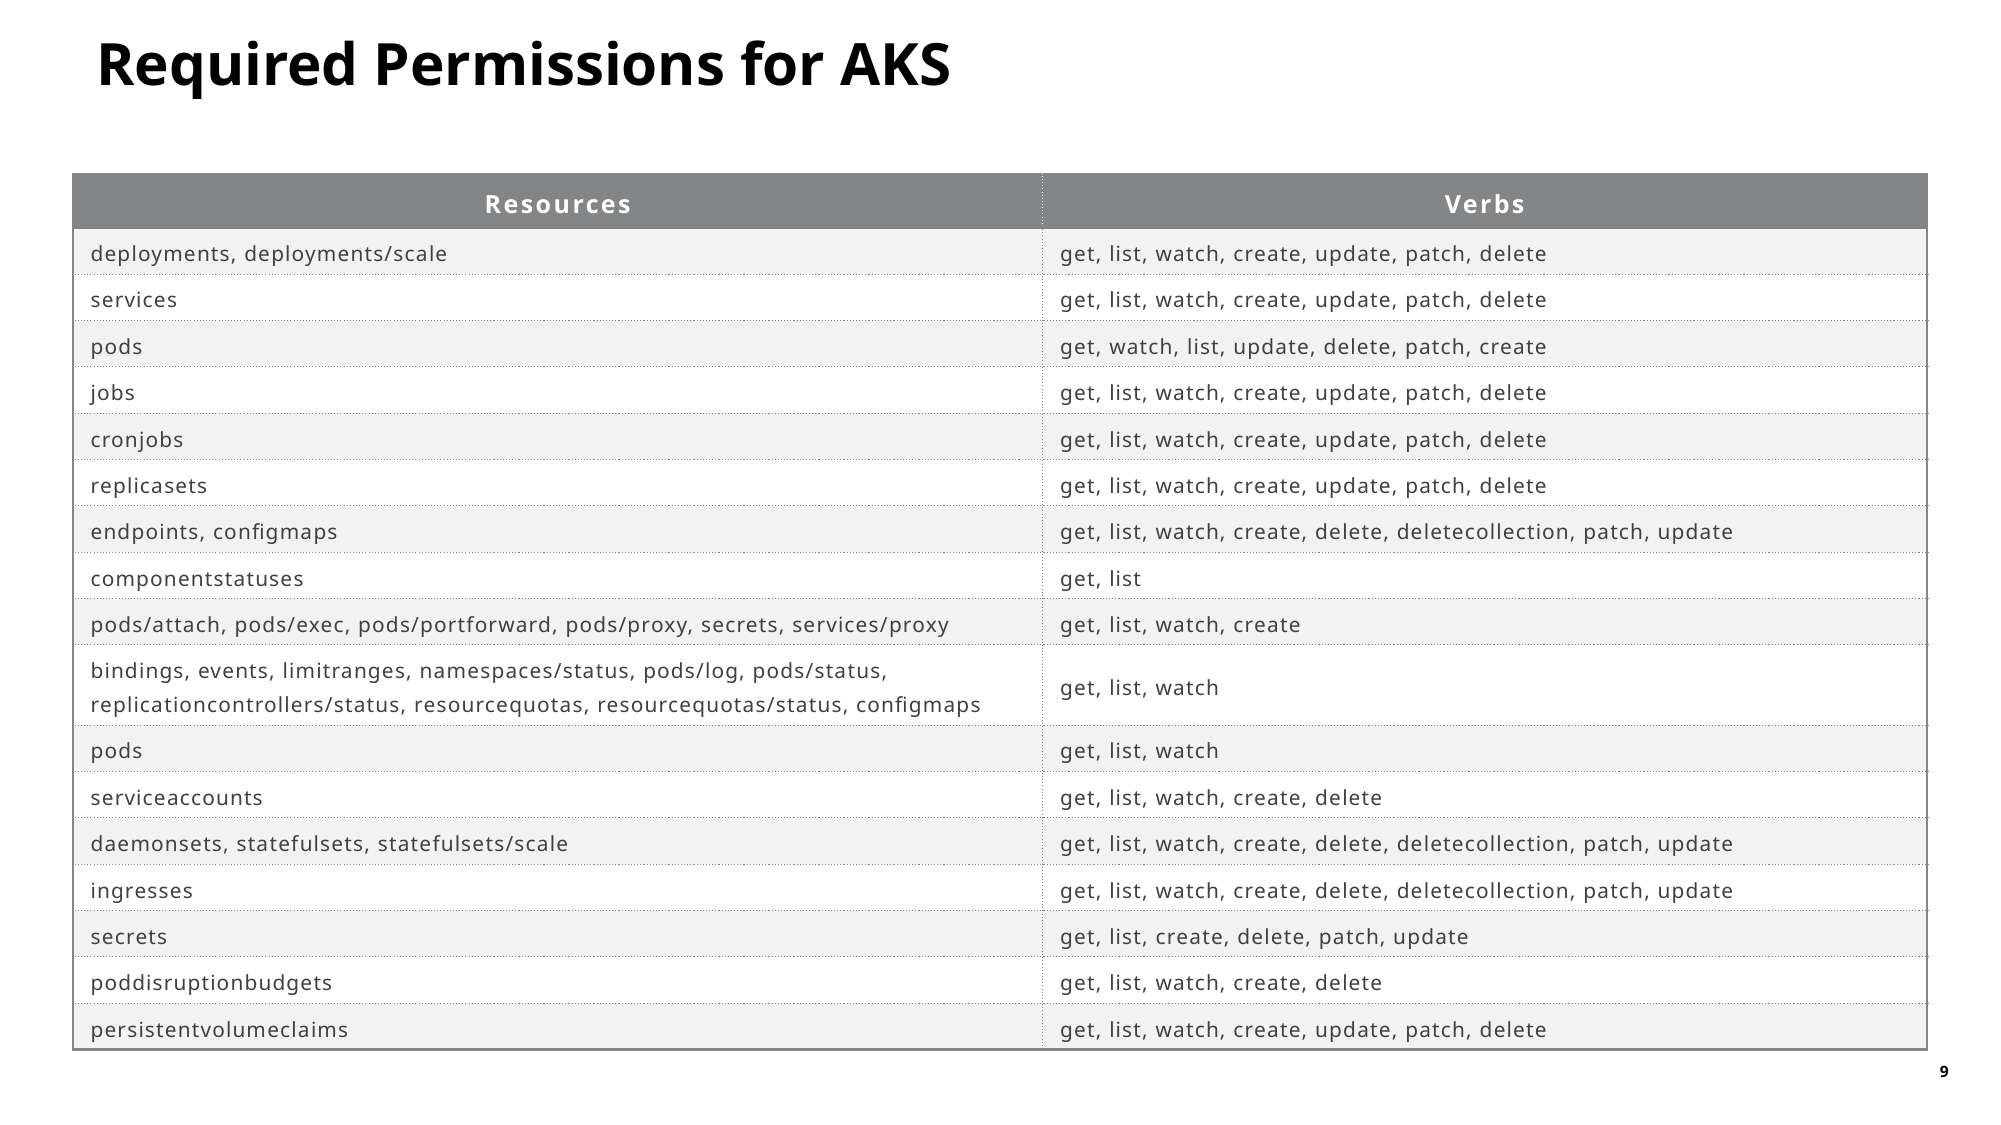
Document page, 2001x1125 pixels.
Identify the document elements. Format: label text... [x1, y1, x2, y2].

table_cell get, list, watch, create [1043, 598, 1926, 645]
table_cell bindings, events, limitranges, namespaces/status, pods/log, pods/status, replicationcontrollers/status, resourcequotas, resourcequotas/status, configmaps [74, 645, 1043, 725]
table_cell get, watch, list, update, delete, patch, create [1043, 320, 1926, 366]
table_cell services [74, 274, 1043, 320]
table_cell pods [74, 725, 1043, 771]
table_cell get, list, watch, create, update, patch, delete [1043, 1003, 1926, 1048]
table_cell cronjobs [74, 413, 1043, 459]
table_cell ingresses [74, 864, 1043, 910]
table_cell jobs [74, 366, 1043, 413]
table_cell get, list, create, delete, patch, update [1043, 910, 1926, 957]
table_cell componentstatuses [74, 552, 1043, 598]
table_cell pods [74, 320, 1043, 366]
table_cell deployments, deployments/scale [74, 229, 1043, 274]
table_cell get, list [1043, 552, 1926, 598]
table_cell get, list, watch, create, update, patch, delete [1043, 459, 1926, 506]
table_header Resources [74, 176, 1043, 226]
text_box Required Permissions for AKS [81, 27, 1413, 154]
table_cell get, list, watch [1043, 725, 1926, 771]
table_cell get, list, watch, create, delete, deletecollection, patch, update [1043, 506, 1926, 552]
table_header Verbs [1043, 176, 1926, 226]
table_cell poddisruptionbudgets [74, 957, 1043, 1003]
table_cell get, list, watch, create, delete, deletecollection, patch, update [1043, 864, 1926, 910]
table_cell get, list, watch, create, update, patch, delete [1043, 413, 1926, 459]
table_cell replicasets [74, 459, 1043, 506]
table_cell get, list, watch [1043, 645, 1926, 725]
table_cell endpoints, configmaps [74, 506, 1043, 552]
table_cell get, list, watch, create, delete, deletecollection, patch, update [1043, 818, 1926, 864]
table_cell get, list, watch, create, delete [1043, 771, 1926, 818]
table_cell secrets [74, 910, 1043, 957]
table_cell persistentvolumeclaims [74, 1003, 1043, 1048]
table_cell get, list, watch, create, update, patch, delete [1043, 366, 1926, 413]
table_cell daemonsets, statefulsets, statefulsets/scale [74, 818, 1043, 864]
table_cell get, list, watch, create, update, patch, delete [1043, 229, 1926, 274]
table_cell pods/attach, pods/exec, pods/portforward, pods/proxy, secrets, services/proxy [74, 598, 1043, 645]
table_cell get, list, watch, create, delete [1043, 957, 1926, 1003]
table_cell serviceaccounts [74, 771, 1043, 818]
table_cell get, list, watch, create, update, patch, delete [1043, 274, 1926, 320]
